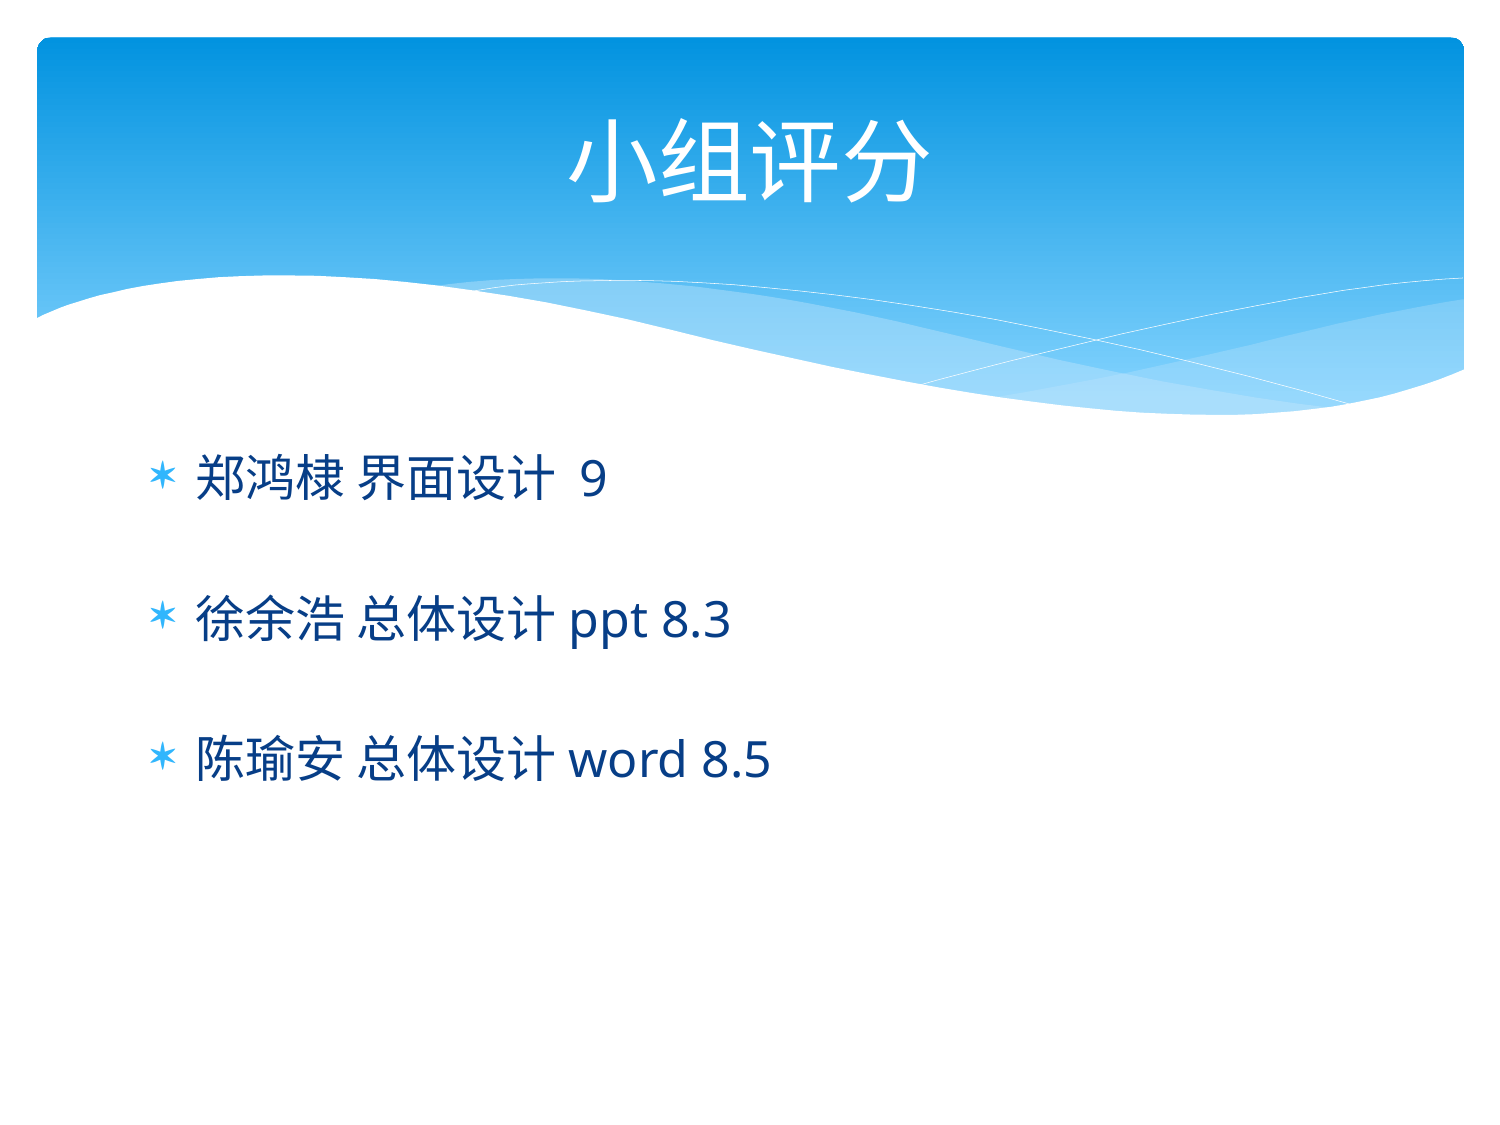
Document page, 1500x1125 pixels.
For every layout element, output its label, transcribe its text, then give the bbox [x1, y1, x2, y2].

list 郑鸿棣 界面设计 9 徐余浩 总体设计ppt 8.3 陈瑜安 总体设计word 8.5 [142, 438, 1359, 1006]
title 小组评分 [74, 54, 1426, 262]
